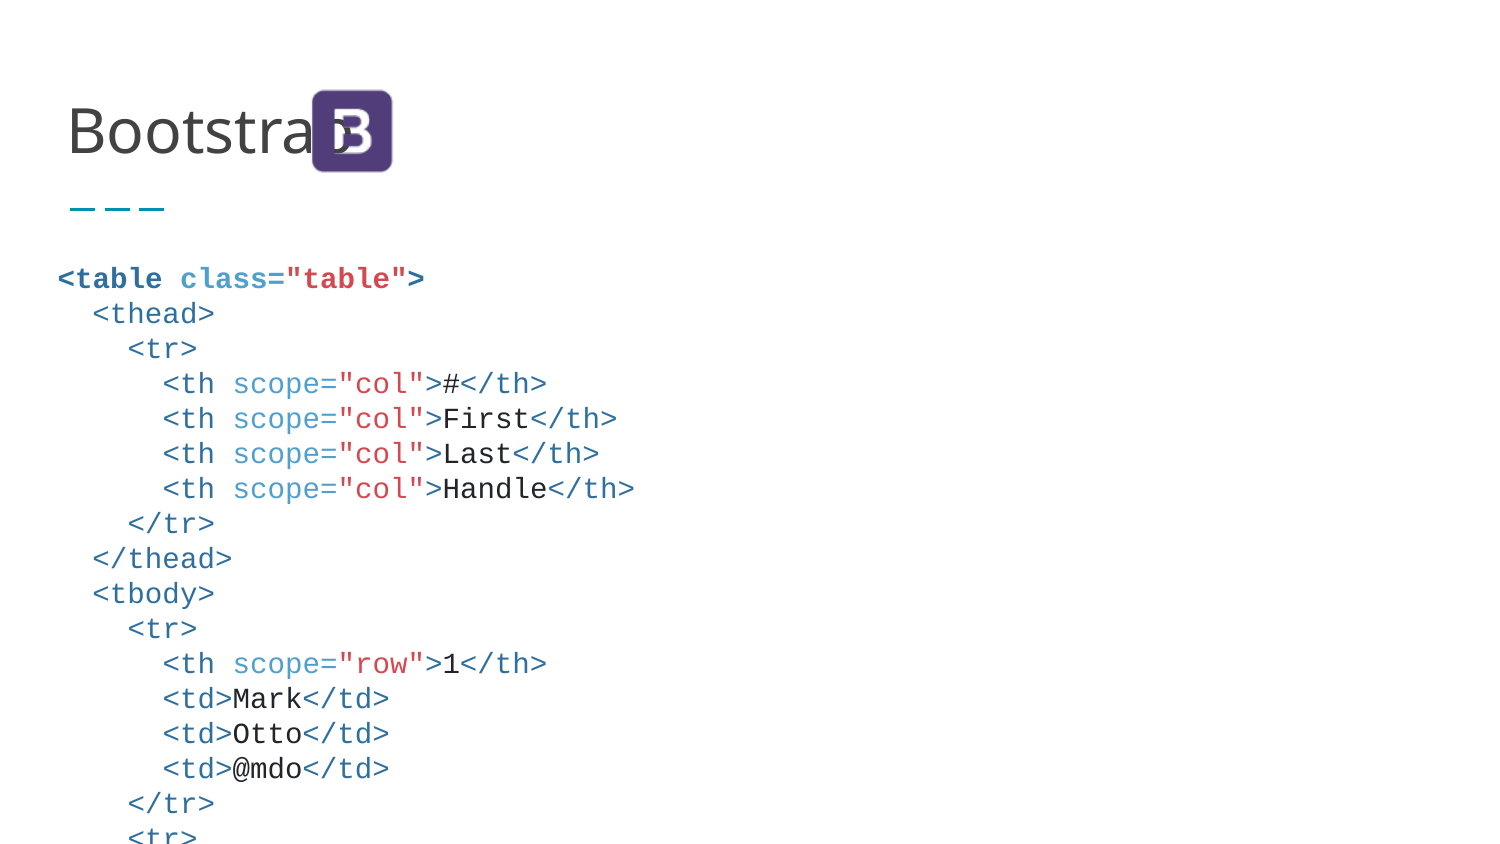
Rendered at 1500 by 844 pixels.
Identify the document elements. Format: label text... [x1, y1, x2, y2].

title Bootstrap [51, 61, 1449, 182]
text_box <table class="table"> <thead> <tr> <th scope="col">#</th> <th scope="col">First</th> <th scope="col">Last</th> <th scope="col">Handle</th> </tr> </thead> <tbody> <tr> <th scope="row">1</th> <td>Mark</td> <td>Otto</td> <td>@mdo</td> </tr> <tr> <th scope="row">2</th> <td>Jacob</td> <td>Thornton</td> <td>@fat</td> </tr> <tr> <th scope="row">3</th> <td>Larry</td> <td>the Bird</td> <td>@twitter</td> </tr> </tbody> </table> [42, 244, 1432, 737]
picture [302, 86, 403, 182]
